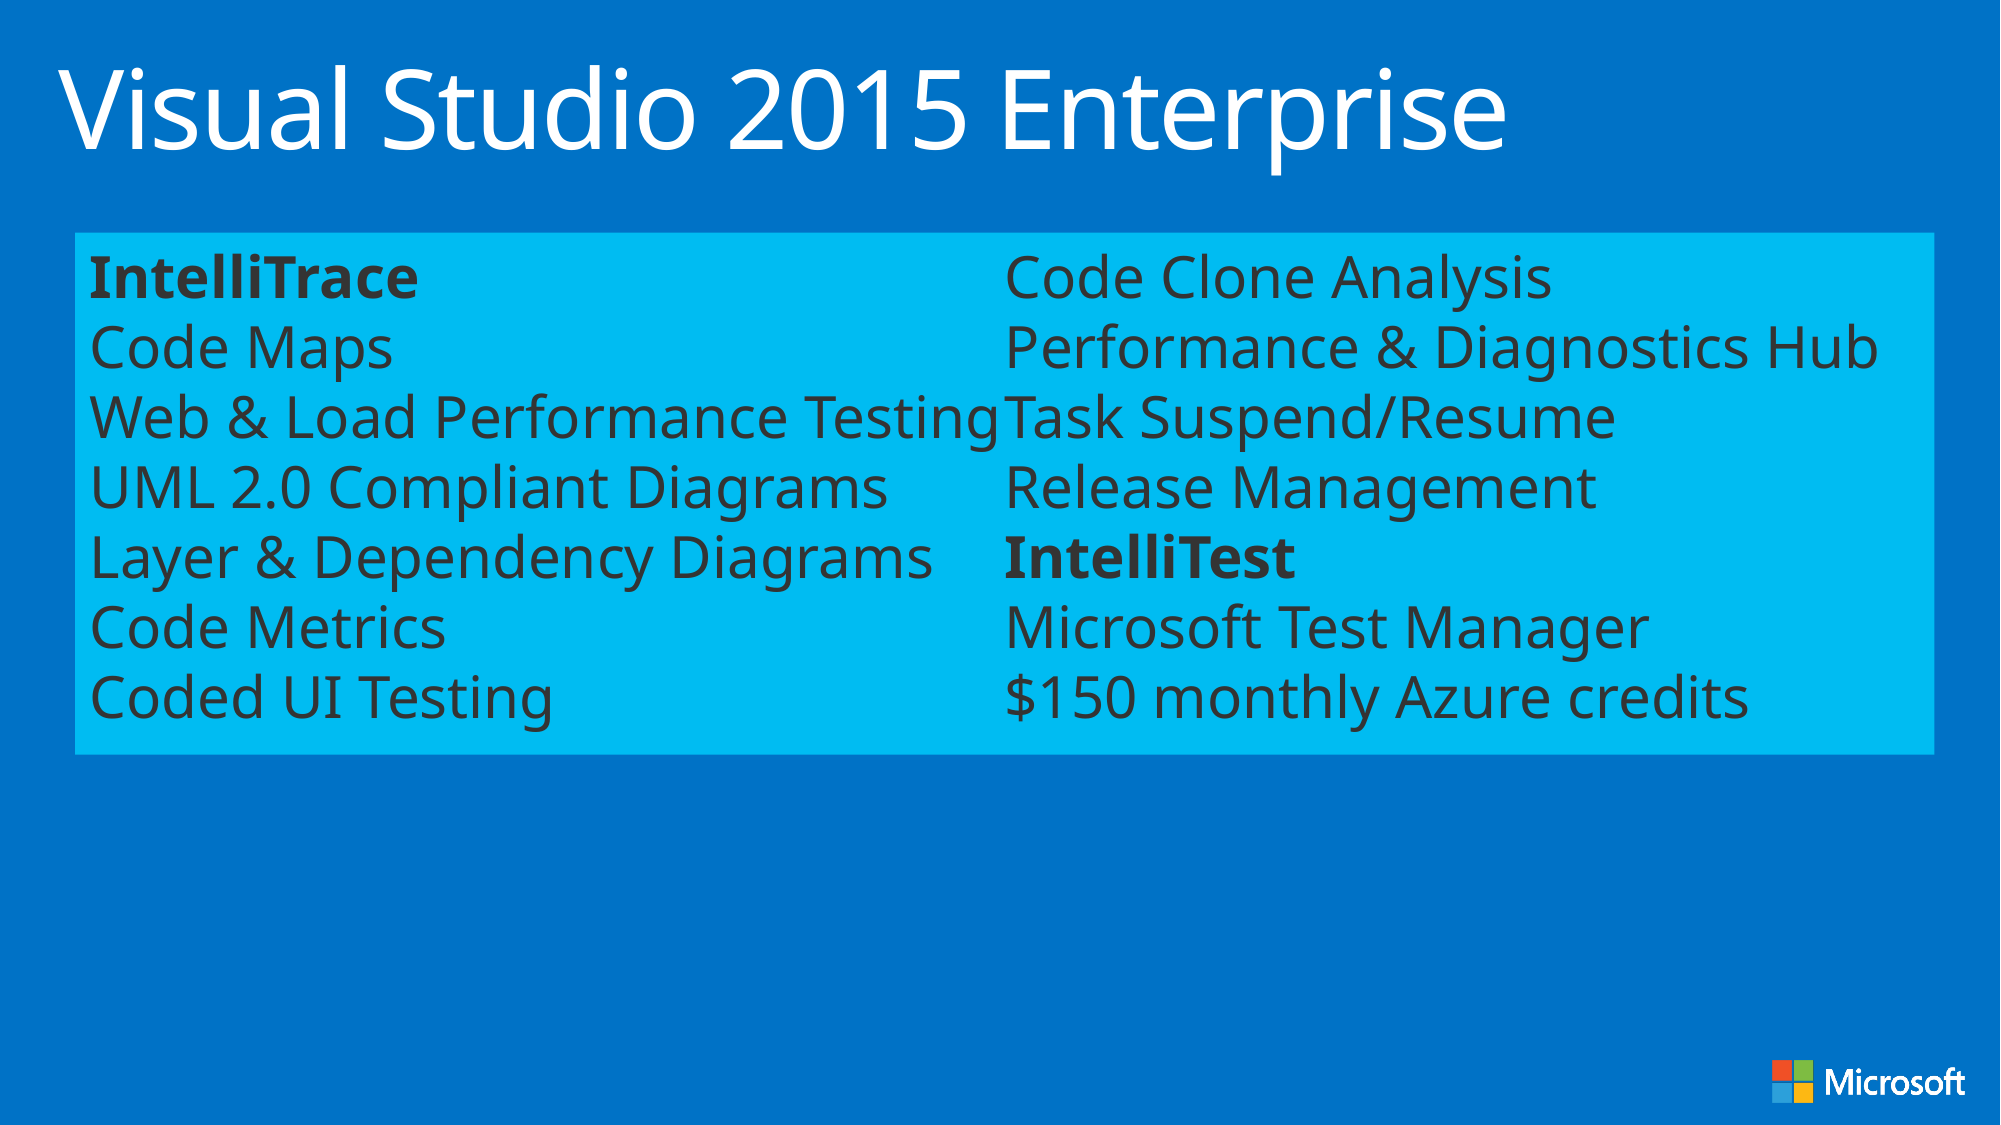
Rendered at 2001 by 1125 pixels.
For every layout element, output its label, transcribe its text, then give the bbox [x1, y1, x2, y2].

picture [1772, 1060, 1965, 1103]
title Visual Studio 2015 Enterprise [44, 47, 1957, 196]
text_box IntelliTrace Code Maps Web & Load Performance Testing UML 2.0 Compliant Diagrams Layer & Dependency Diagrams Code Metrics Coded UI Testing Code Clone Analysis Performance & Diagnostics Hub Task Suspend/Resume Release Management IntelliTest Microsoft Test Manager $150 monthly Azure credits [75, 232, 1935, 755]
